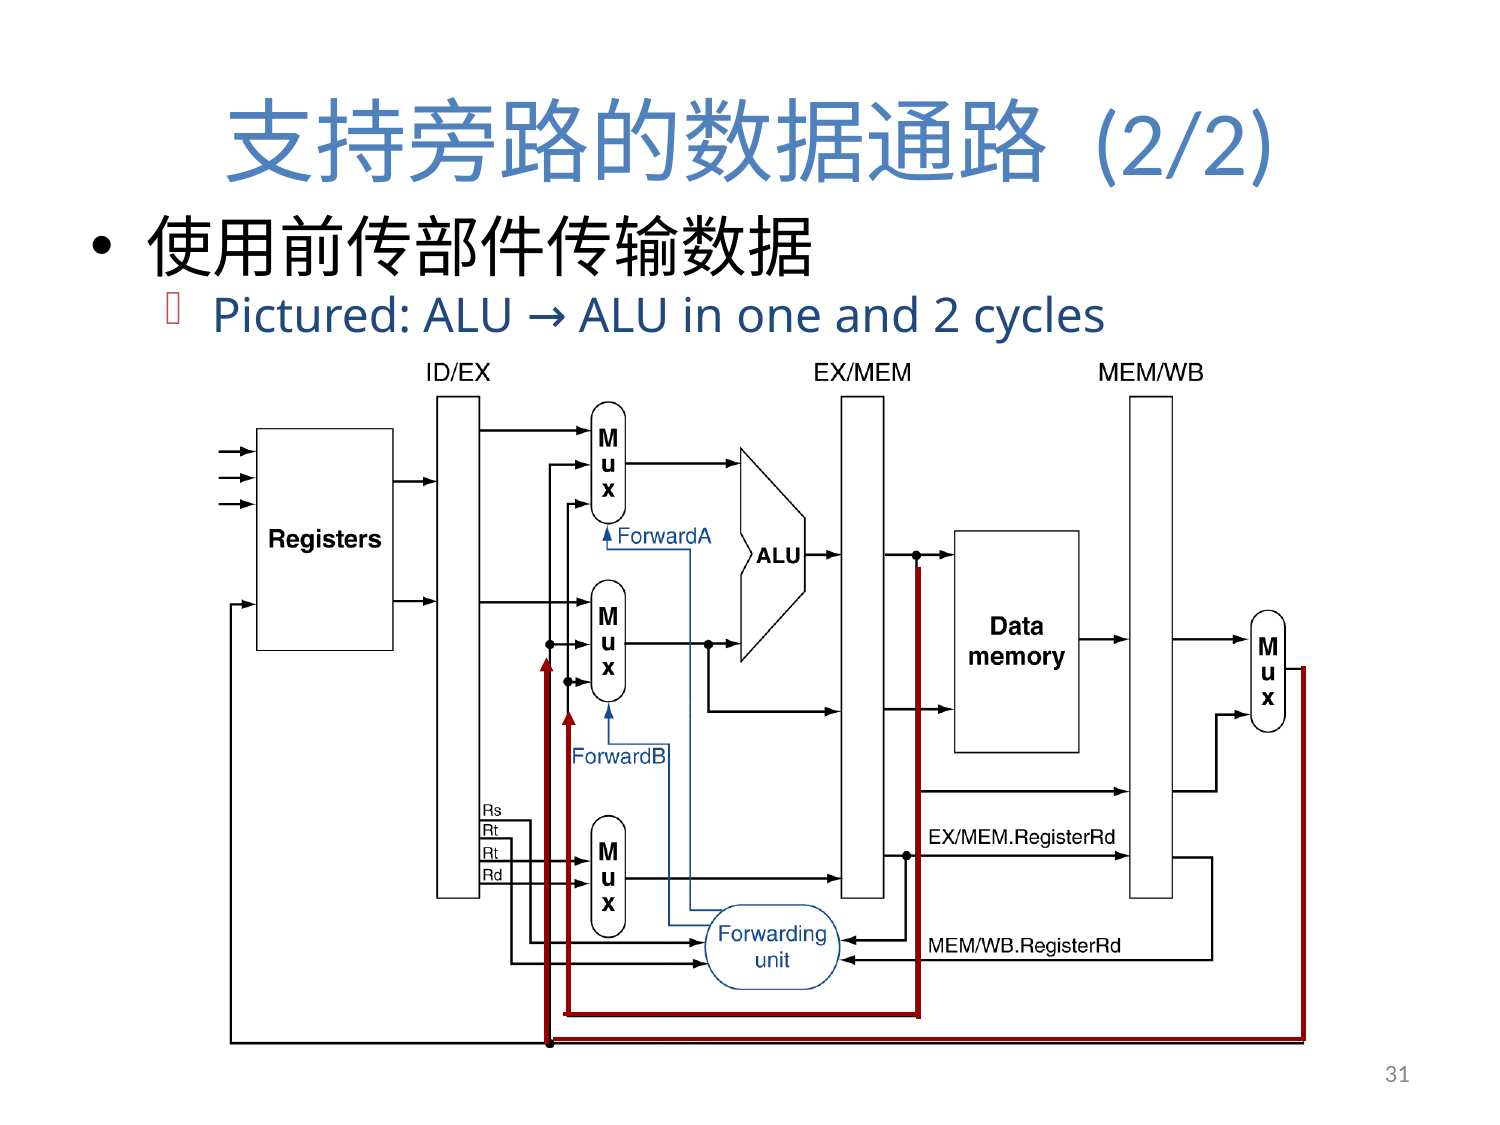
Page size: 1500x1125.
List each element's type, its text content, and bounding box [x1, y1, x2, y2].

title 支持旁路的数据通路 (2/2) [75, 45, 1425, 197]
picture [218, 359, 1305, 1054]
list 使用前传部件传输数据 Pictured: ALU → ALU in one and 2 cycles [75, 197, 1425, 368]
slide_number 31 [1074, 1042, 1425, 1103]
